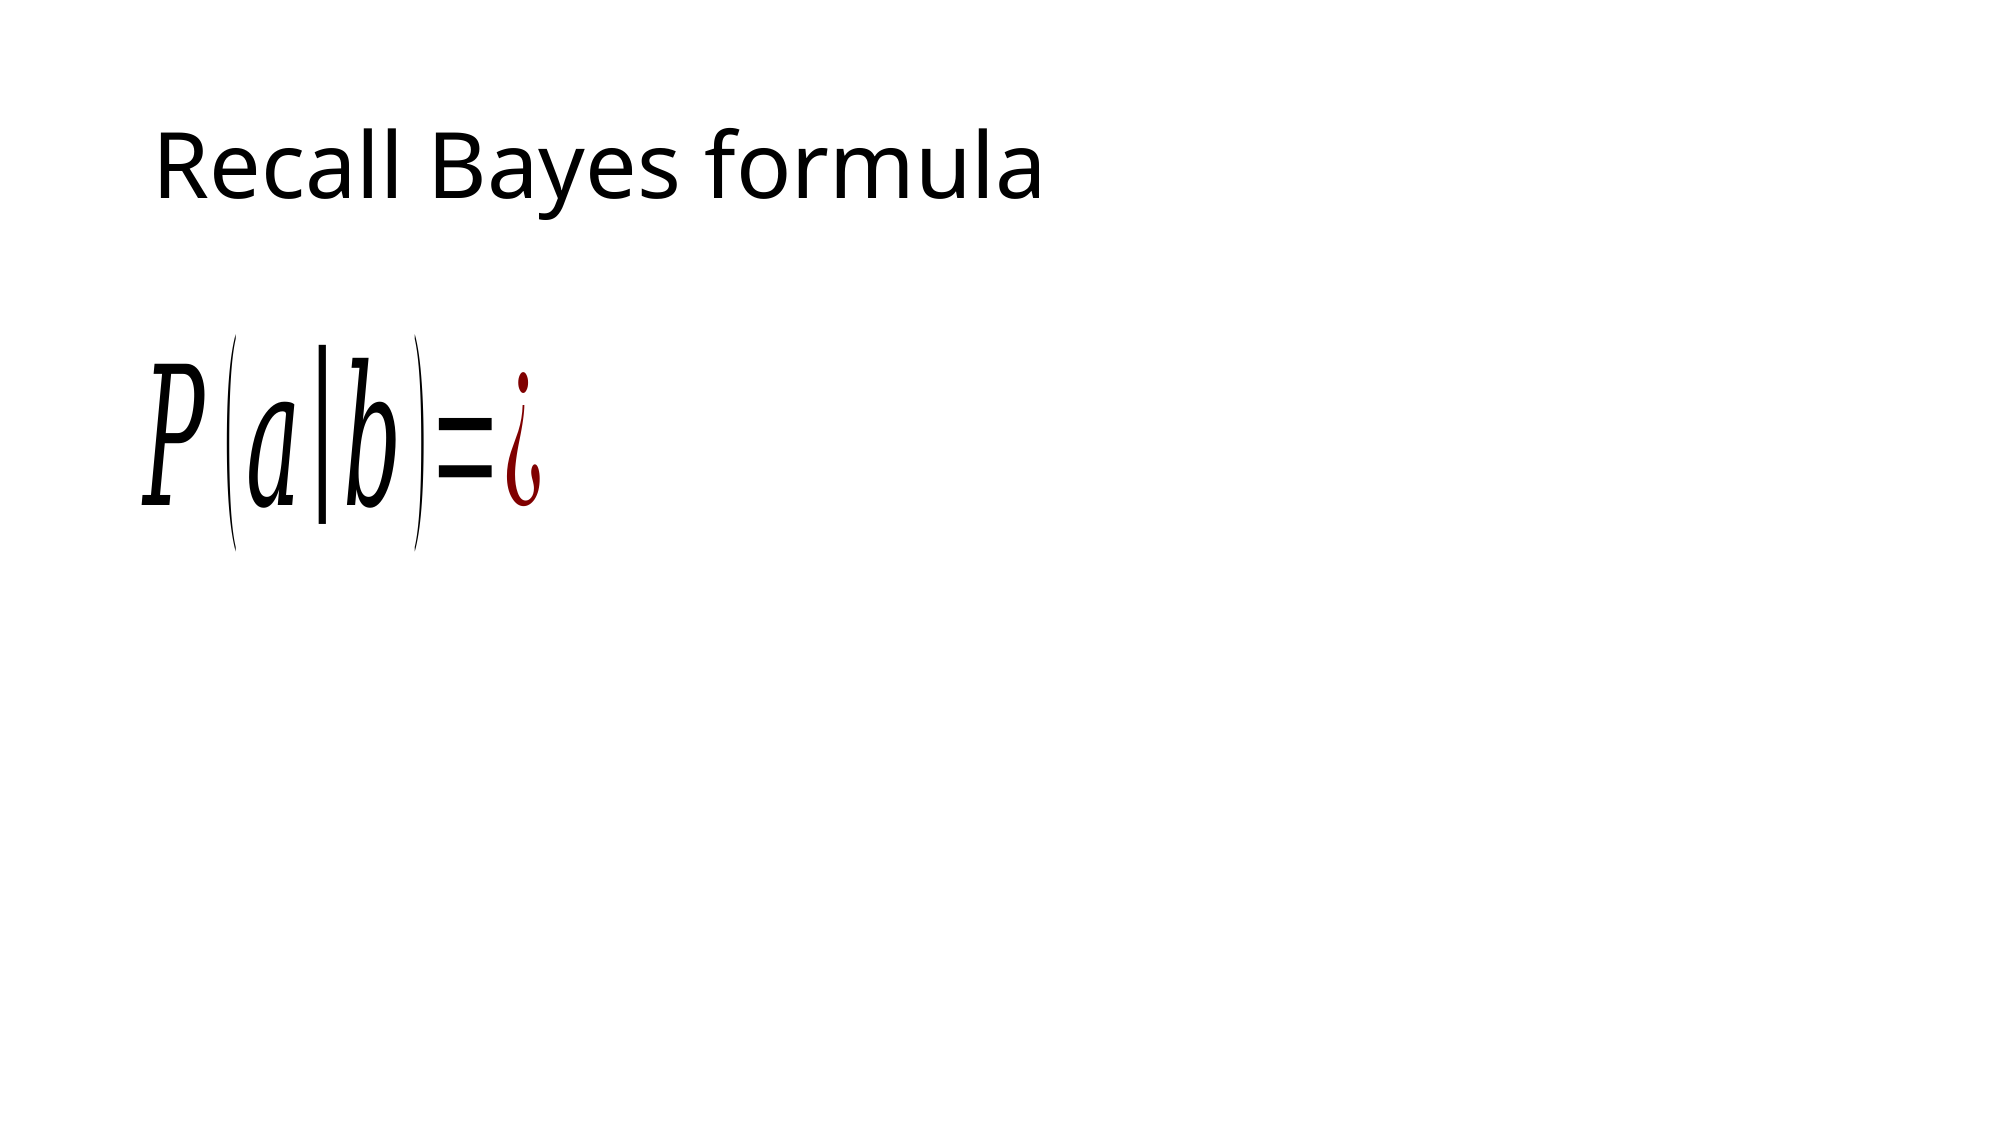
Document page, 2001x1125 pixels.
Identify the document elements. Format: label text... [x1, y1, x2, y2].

title Recall Bayes formula [137, 59, 1863, 278]
